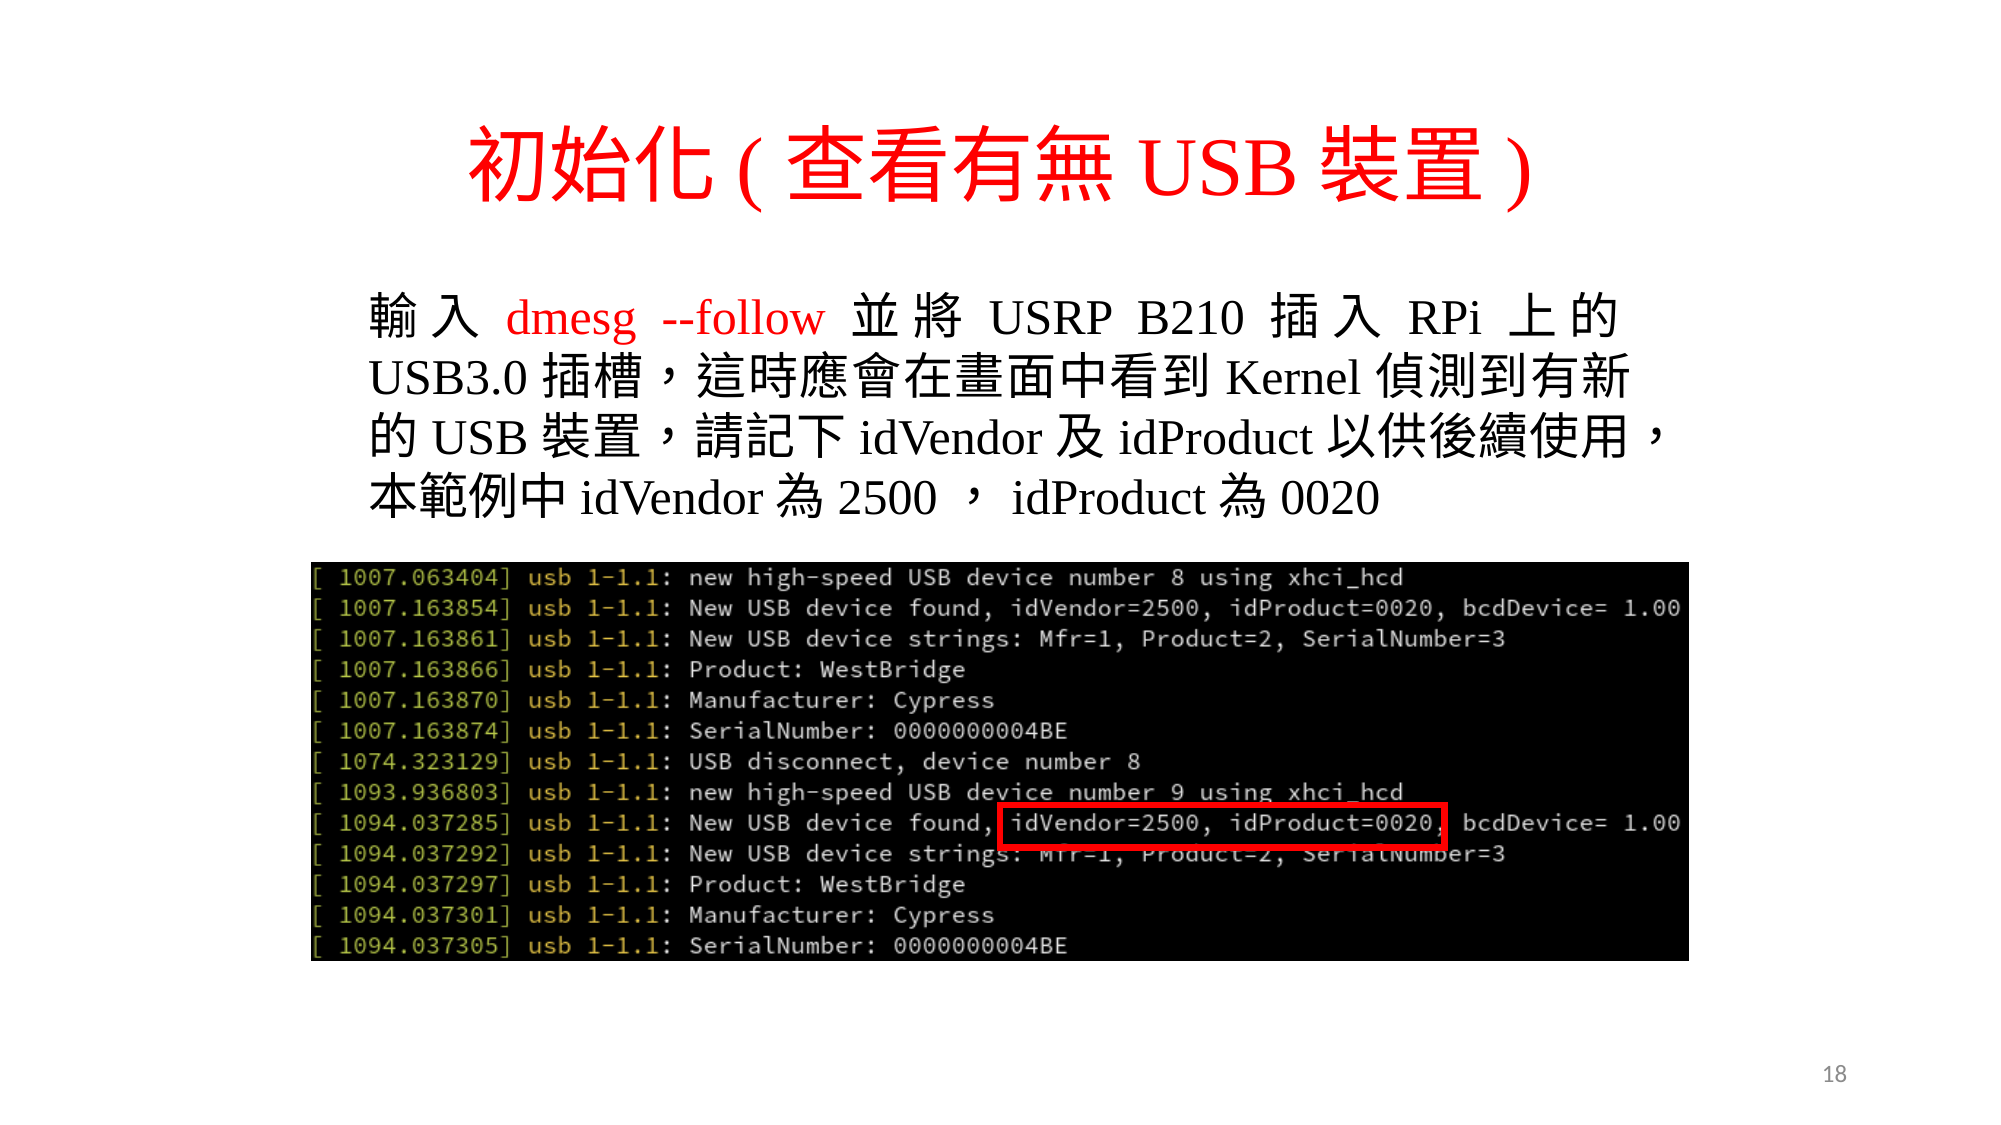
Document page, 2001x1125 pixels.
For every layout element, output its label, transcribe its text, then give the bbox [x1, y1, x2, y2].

slide_number 18 [1412, 1042, 1863, 1103]
picture [311, 562, 1689, 961]
title 初始化(查看有無USB裝置) [137, 59, 1863, 278]
list 輸入dmesg --follow並將USRP B210插入RPi上的USB3.0插槽，這時應會在畫面中看到Kernel偵測到有新的USB裝置，請記下idVendor及idProduct以供後續使用，本範例中idVendor為2500，idProduct為0020 [353, 277, 1647, 548]
